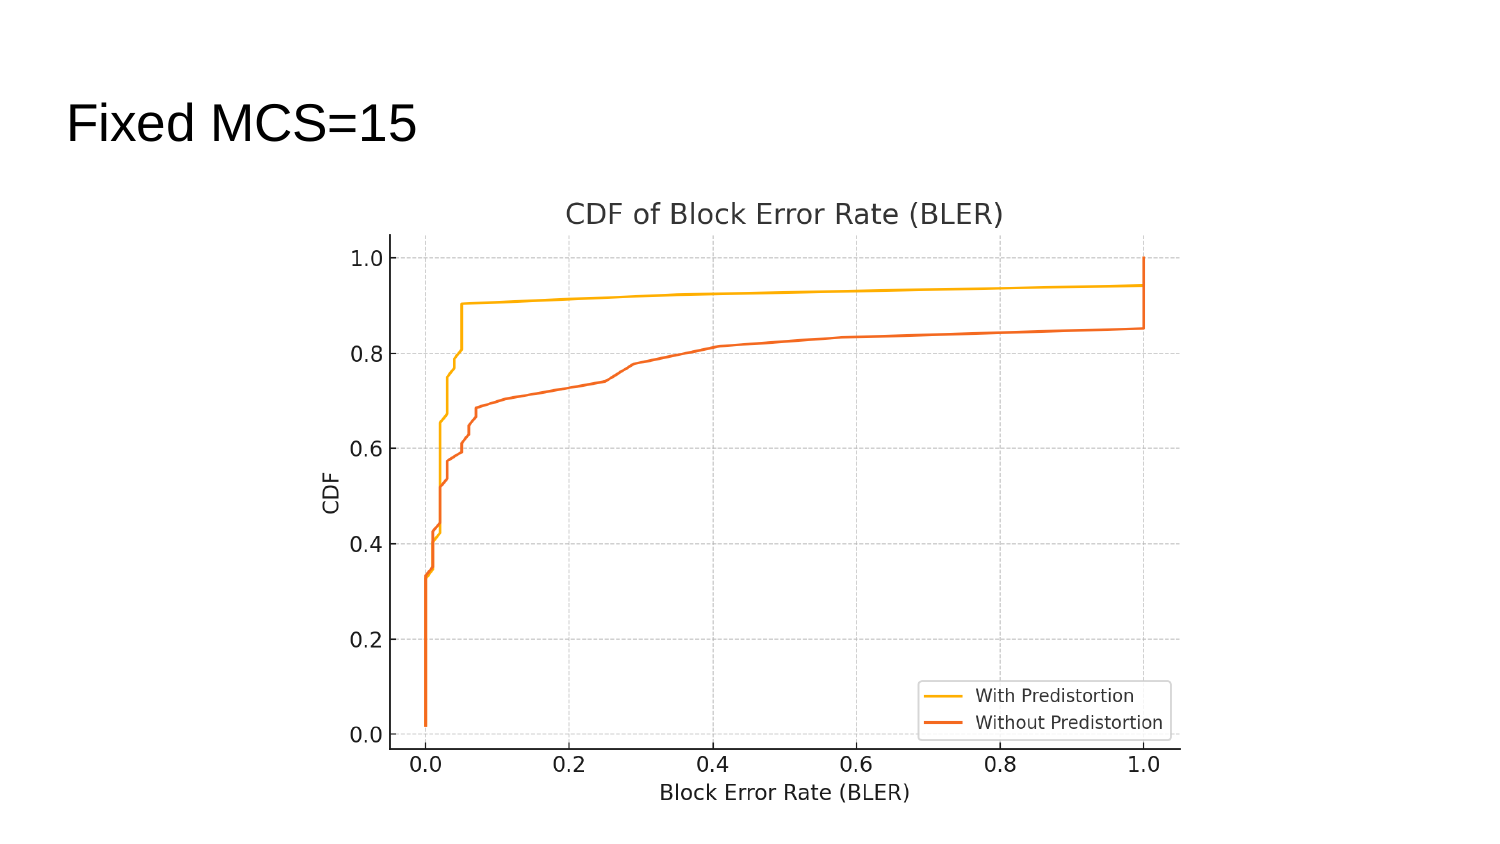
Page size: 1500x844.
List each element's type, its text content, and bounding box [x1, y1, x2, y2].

title Fixed MCS=15 [51, 72, 1449, 167]
picture [308, 189, 1192, 817]
